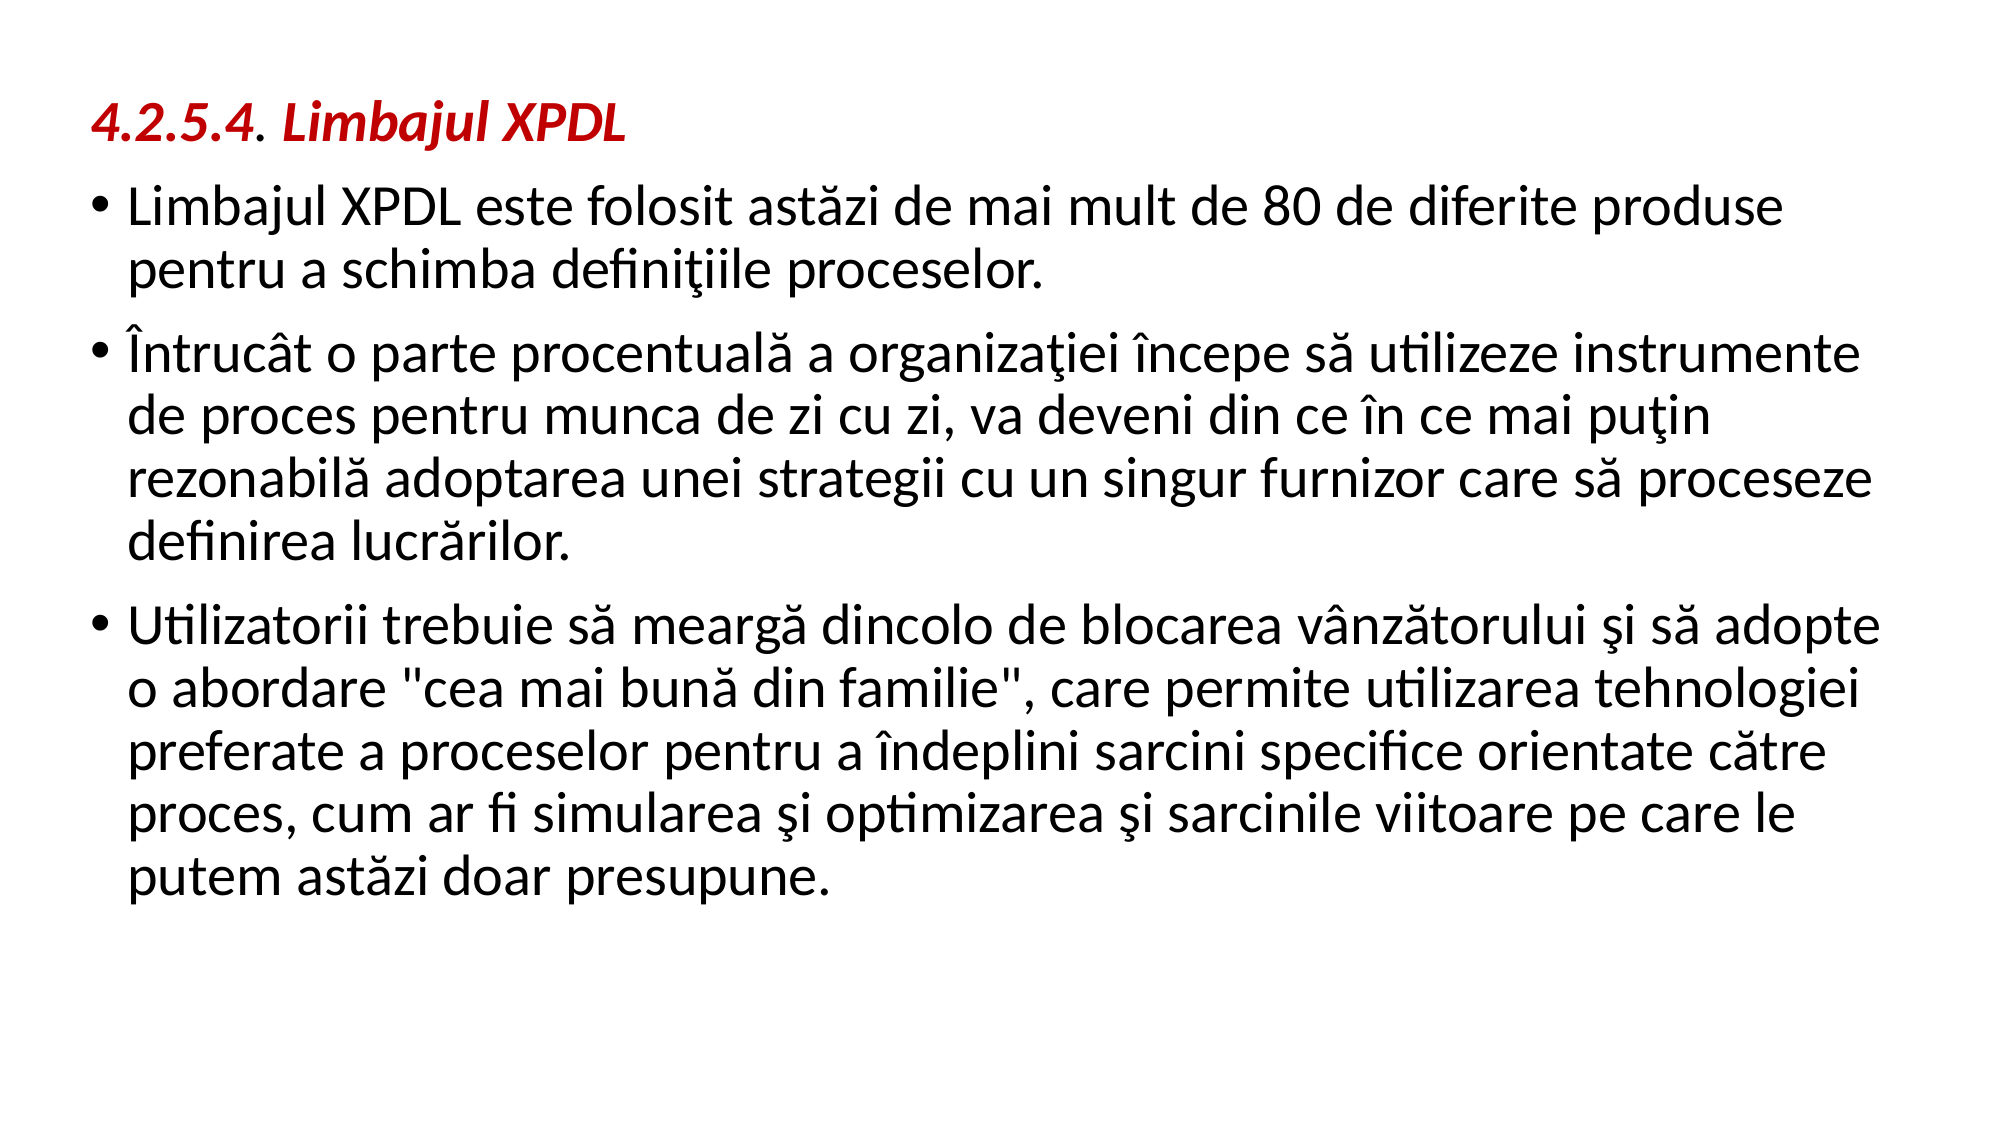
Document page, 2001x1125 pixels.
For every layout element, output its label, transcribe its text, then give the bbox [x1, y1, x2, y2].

list 4.2.5.4. Limbajul XPDL Limbajul XPDL este folosit astăzi de mai mult de 80 de diferite produse pentru a schimba definiţiile proceselor. Întrucât o parte procentuală a organizaţiei începe să utilizeze instrumente de proces pentru munca de zi cu zi, va deveni din ce în ce mai puţin rezonabilă adoptarea unei strategii cu un singur furnizor care să proceseze definirea lucrărilor. Utilizatorii trebuie să meargă dincolo de blocarea vânzătorului şi să adopte o abordare "cea mai bună din familie", care permite utilizarea tehnologiei preferate a proceselor pentru a îndeplini sarcini specifice orientate către proces, cum ar fi simularea şi optimizarea şi sarcinile viitoare pe care le putem astăzi doar presupune. [75, 84, 1910, 1085]
